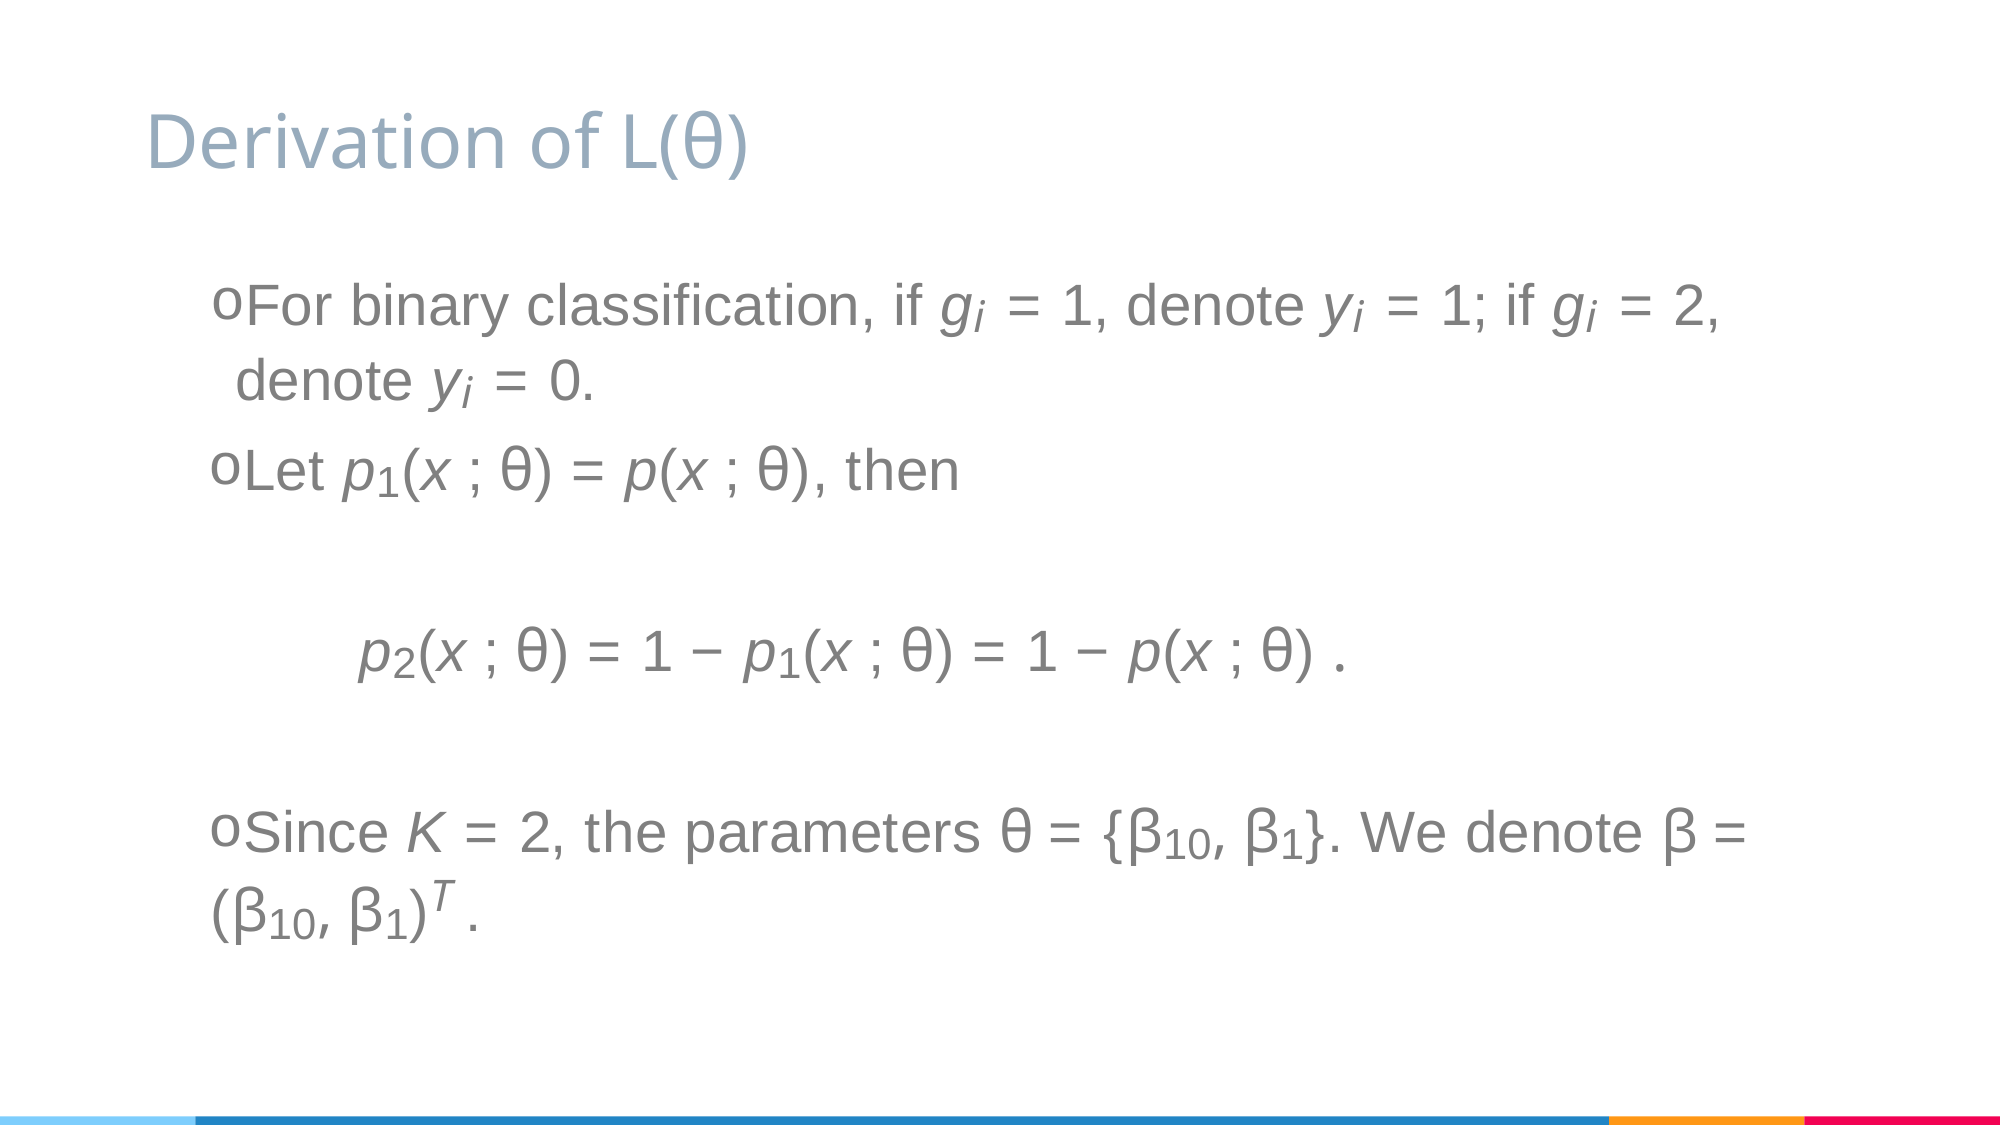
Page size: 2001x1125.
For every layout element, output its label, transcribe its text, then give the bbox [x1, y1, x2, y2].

list For binary classification, if gi = 1, denote yi = 1; if gi = 2, denote yi = 0. Let p1(x ; θ) = p(x ; θ), then p2(x ; θ) = 1 − p1(x ; θ) = 1 − p(x ; θ) . Since K = 2, the parameters θ = {β10, β1}. We denote β = (β10, β1)T . [193, 258, 1823, 998]
title Derivation of L(θ) [129, 17, 1947, 199]
